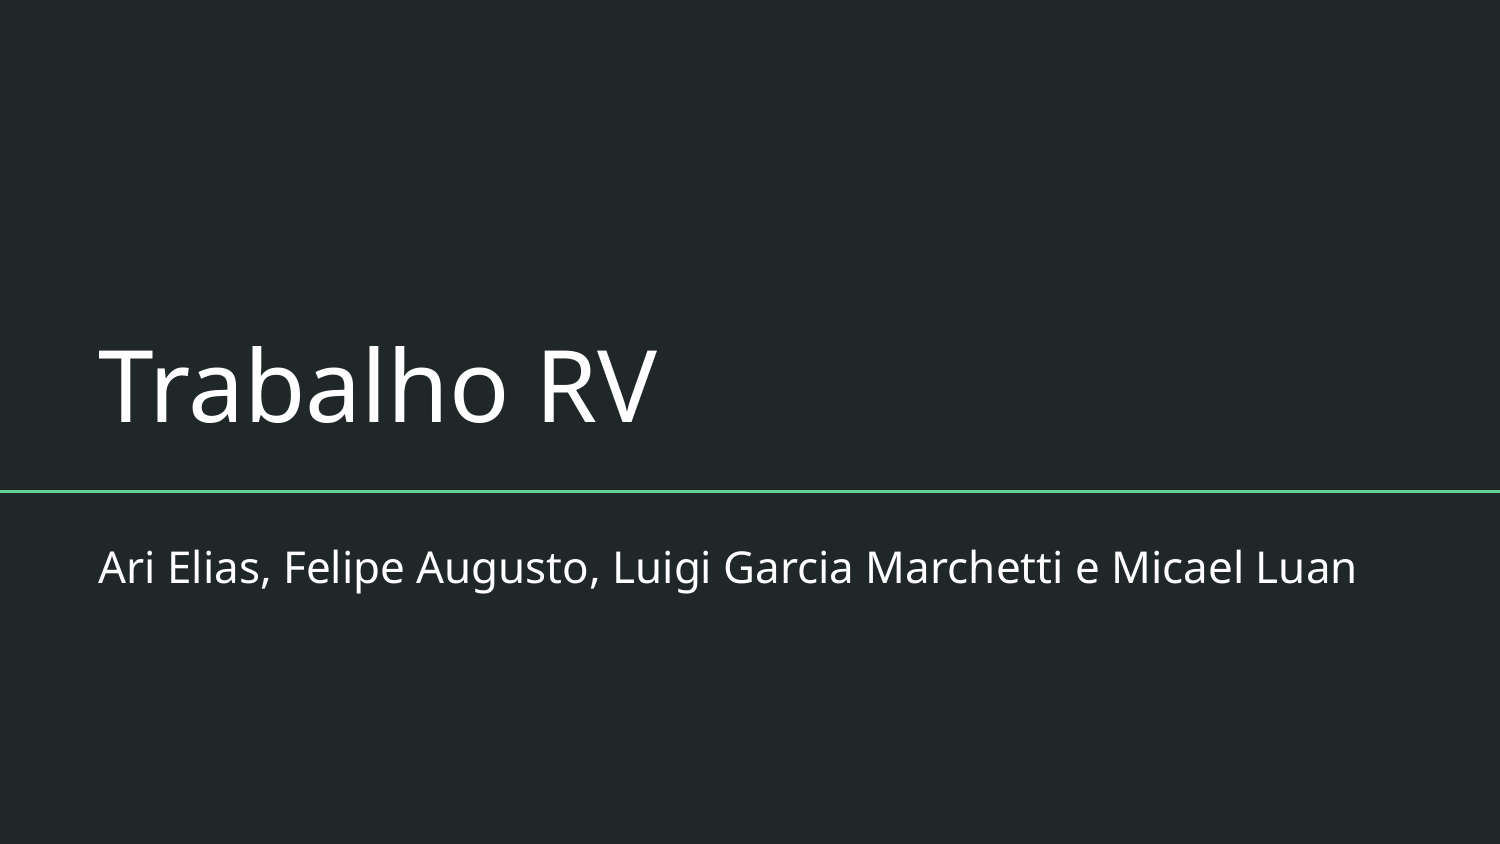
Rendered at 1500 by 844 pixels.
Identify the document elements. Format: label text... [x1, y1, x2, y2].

subtitle Ari Elias, Felipe Augusto, Luigi Garcia Marchetti e Micael Luan [83, 522, 1417, 626]
title Trabalho RV [83, 206, 1417, 467]
